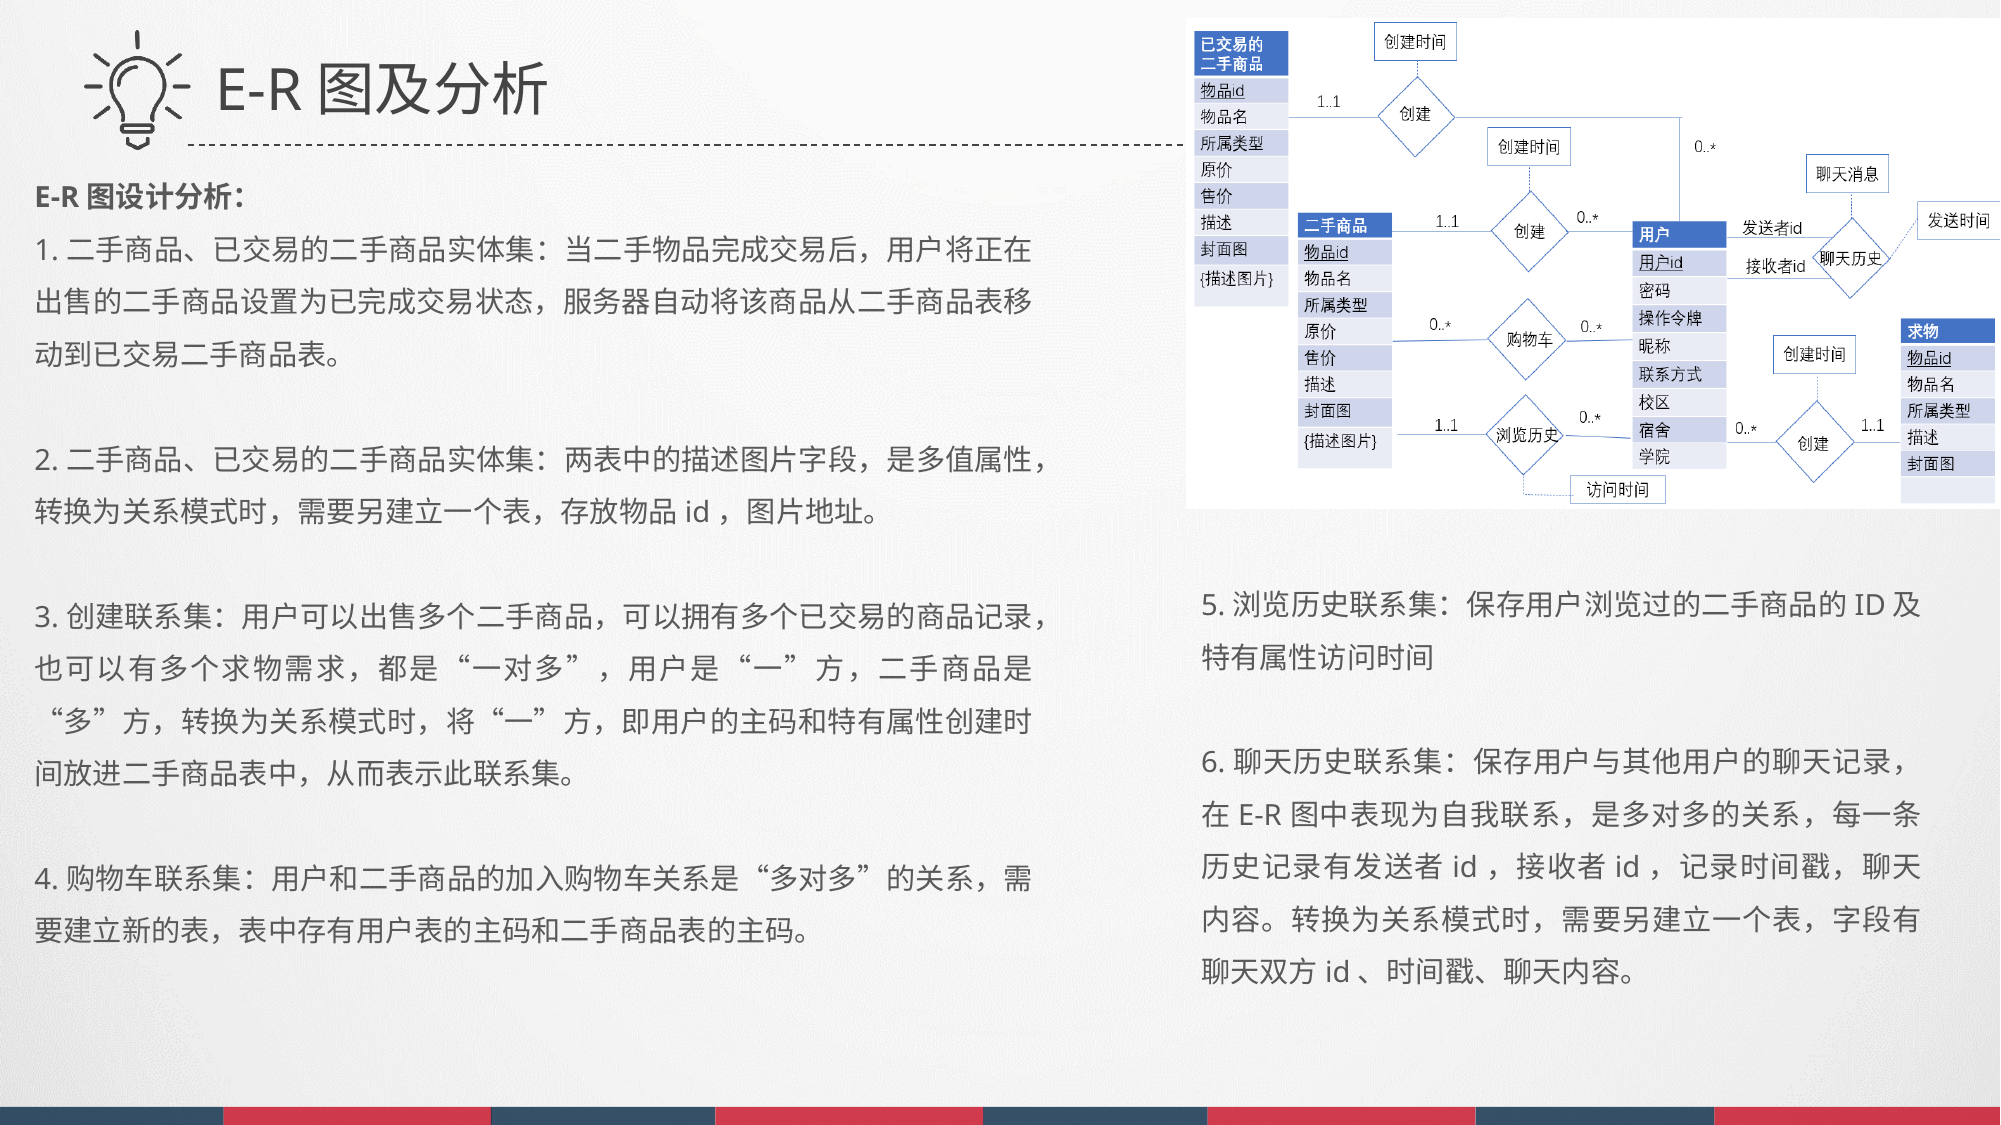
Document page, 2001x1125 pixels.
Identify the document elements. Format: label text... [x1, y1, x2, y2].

text_box E-R图及分析 [215, 51, 814, 122]
text_box 5.浏览历史联系集：保存用户浏览过的二手商品的ID及特有属性访问时间 6.聊天历史联系集：保存用户与其他用户的聊天记录，在E-R图中表现为自我联系，是多对多的关系，每一条历史记录有发送者id，接收者id，记录时间戳，聊天内容。转换为关系模式时，需要另建立一个表，字段有聊天双方id、时间戳、聊天内容。 [1186, 561, 1937, 1031]
text_box E-R图设计分析： 1.二手商品、已交易的二手商品实体集：当二手物品完成交易后，用户将正在出售的二手商品设置为已完成交易状态，服务器自动将该商品从二手商品表移动到已交易二手商品表。 2.二手商品、已交易的二手商品实体集：两表中的描述图片字段，是多值属性，转换为关系模式时，需要另建立一个表，存放物品id，图片地址。 3.创建联系集：用户可以出售多个二手商品，可以拥有多个已交易的商品记录，也可以有多个求物需求，都是“一对多”，用户是“一”方，二手商品是“多”方，转换为关系模式时，将“一”方，即用户的主码和特有属性创建时间放进二手商品表中，从而表示此联系集。 4.购物车联系集：用户和二手商品的加入购物车关系是“多对多”的关系，需要建立新的表，表中存有用户表的主码和二手商品表的主码。 [34, 161, 1034, 1088]
picture [0, 0, 2000, 1106]
